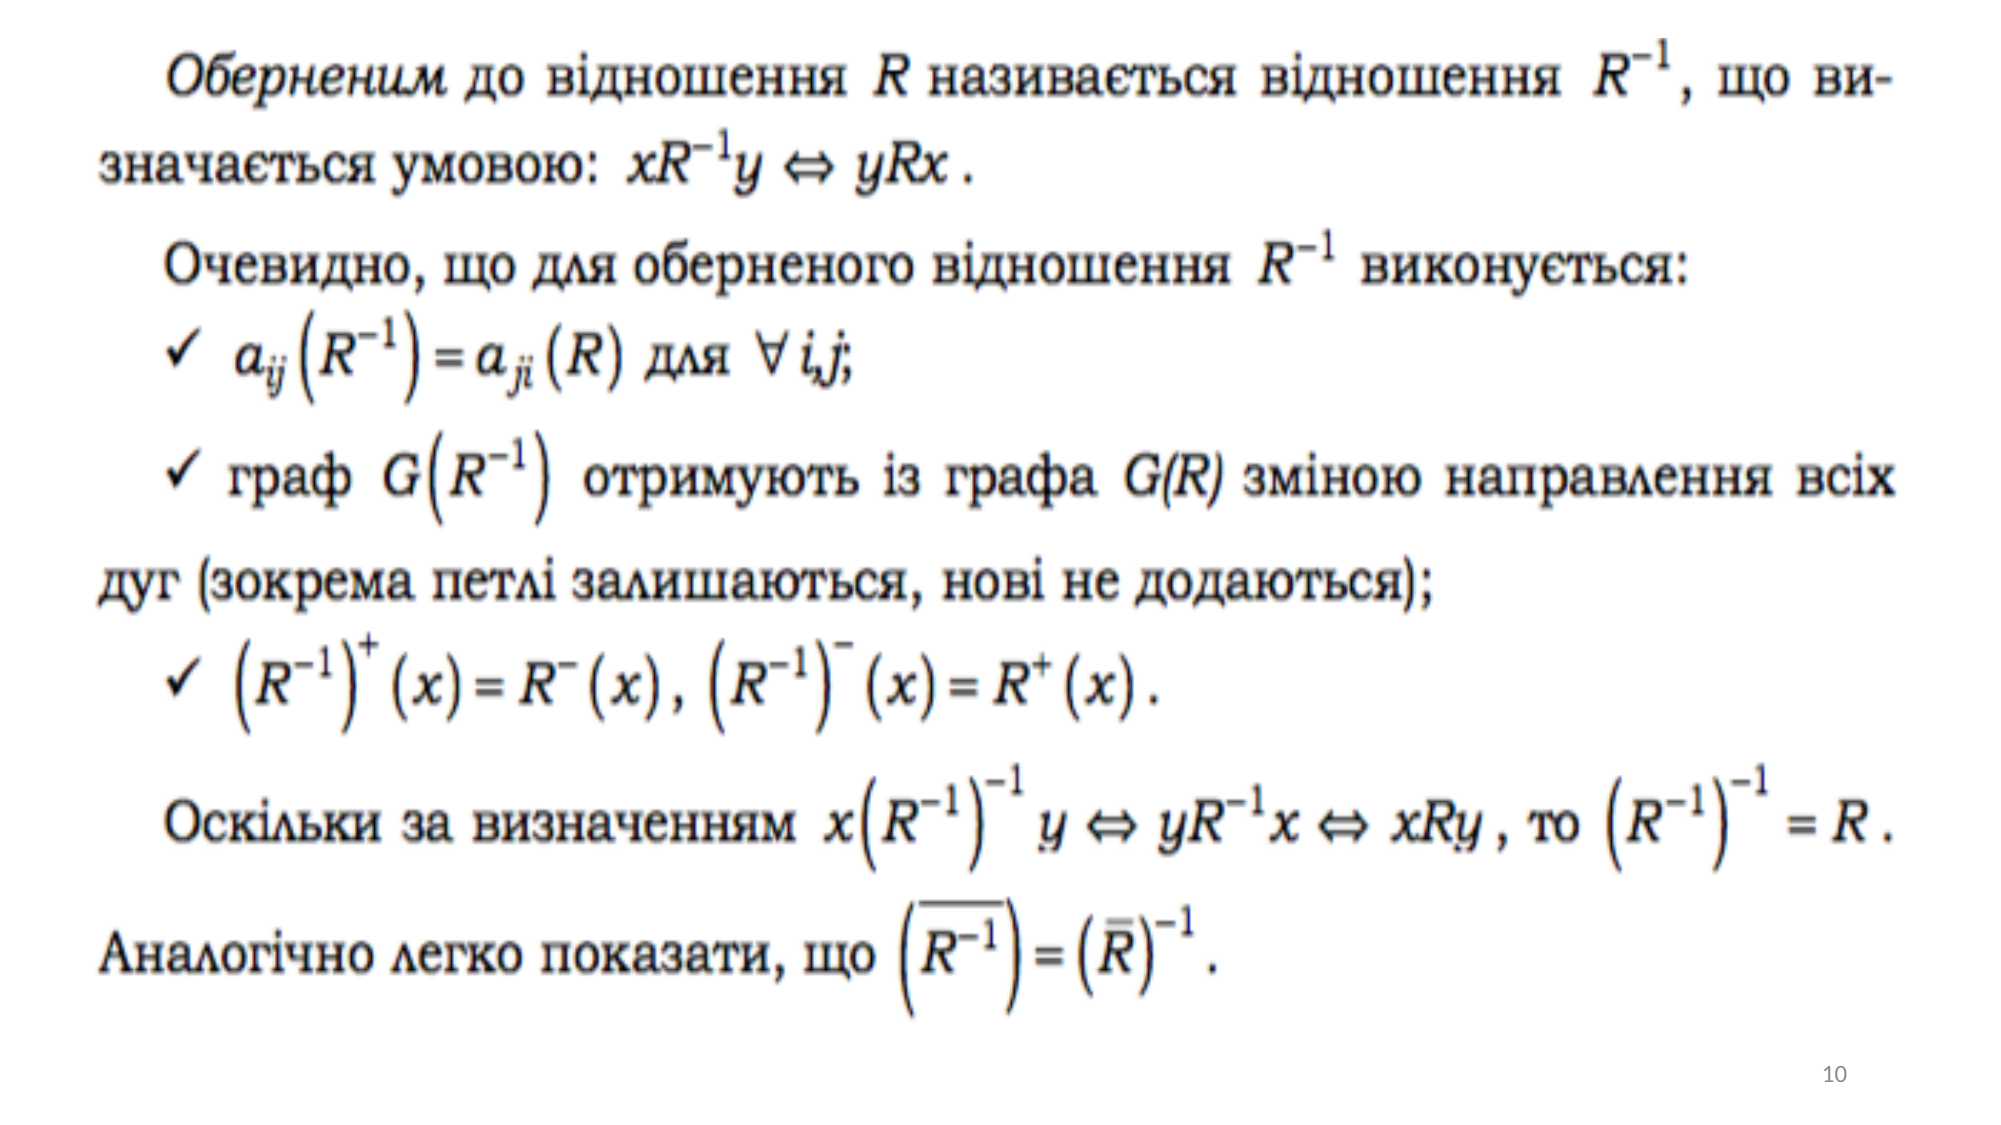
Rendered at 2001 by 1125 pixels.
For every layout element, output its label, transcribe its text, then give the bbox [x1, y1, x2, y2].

picture [54, 38, 1928, 1043]
slide_number 10 [1412, 1043, 1863, 1103]
